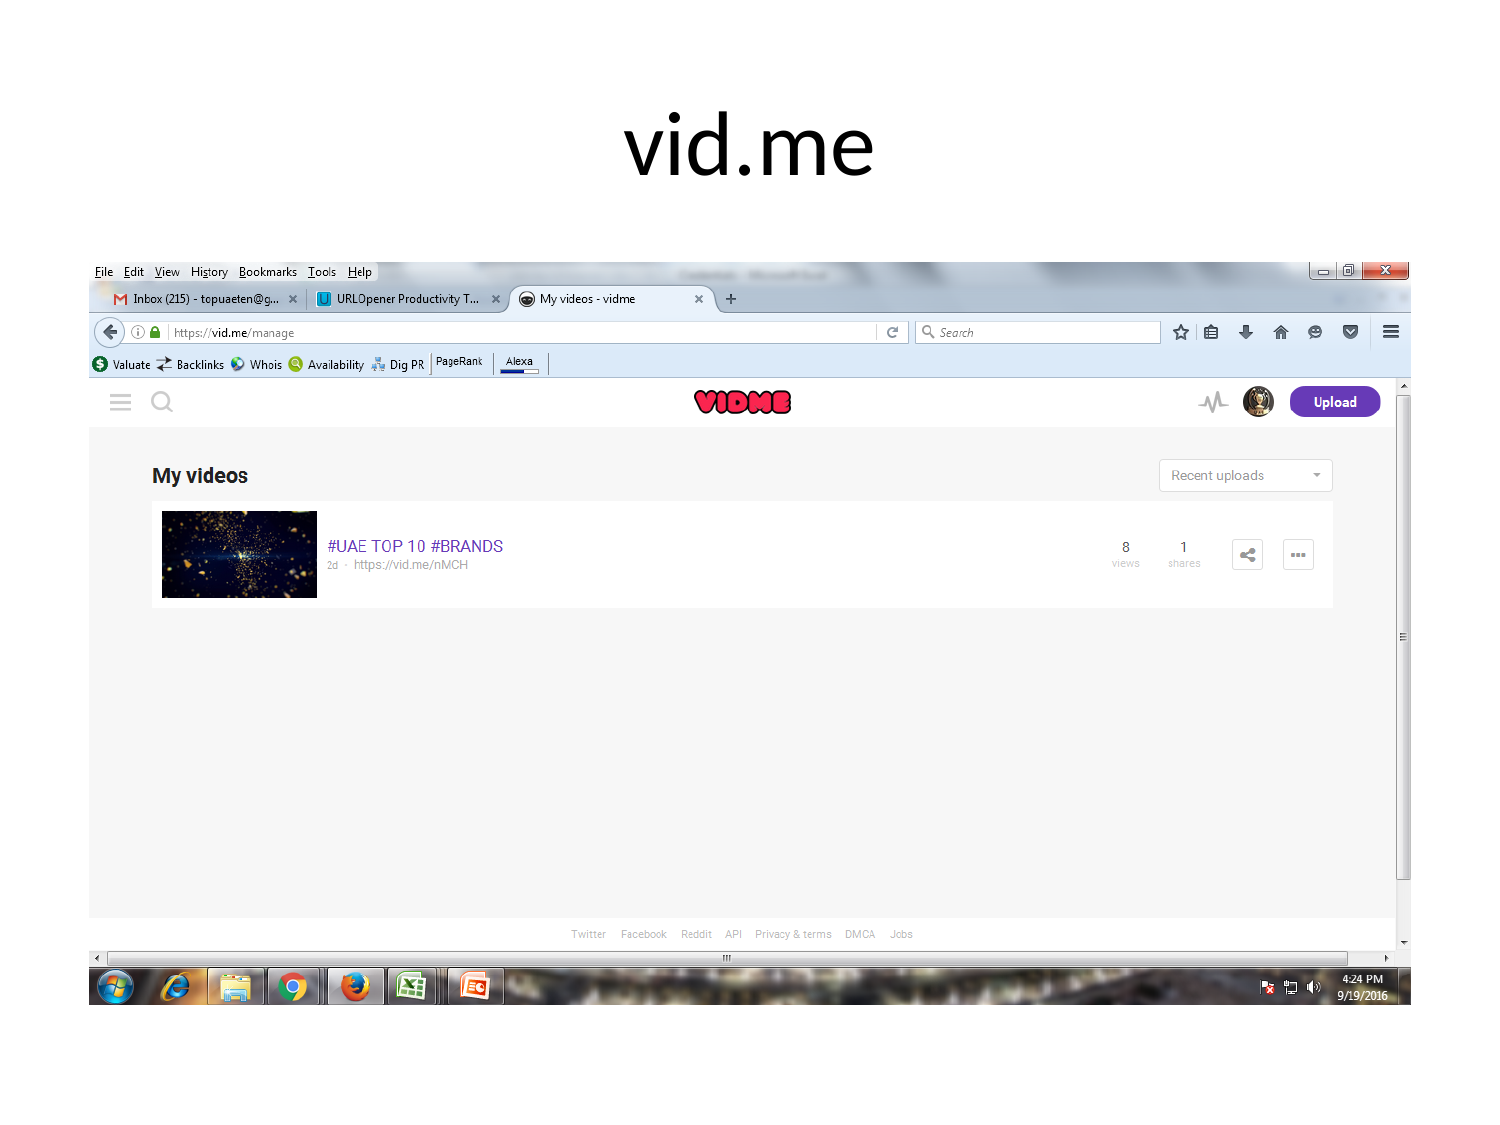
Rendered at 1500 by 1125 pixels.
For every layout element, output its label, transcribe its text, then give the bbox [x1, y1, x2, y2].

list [89, 262, 1411, 1006]
title vid.me [75, 45, 1425, 233]
